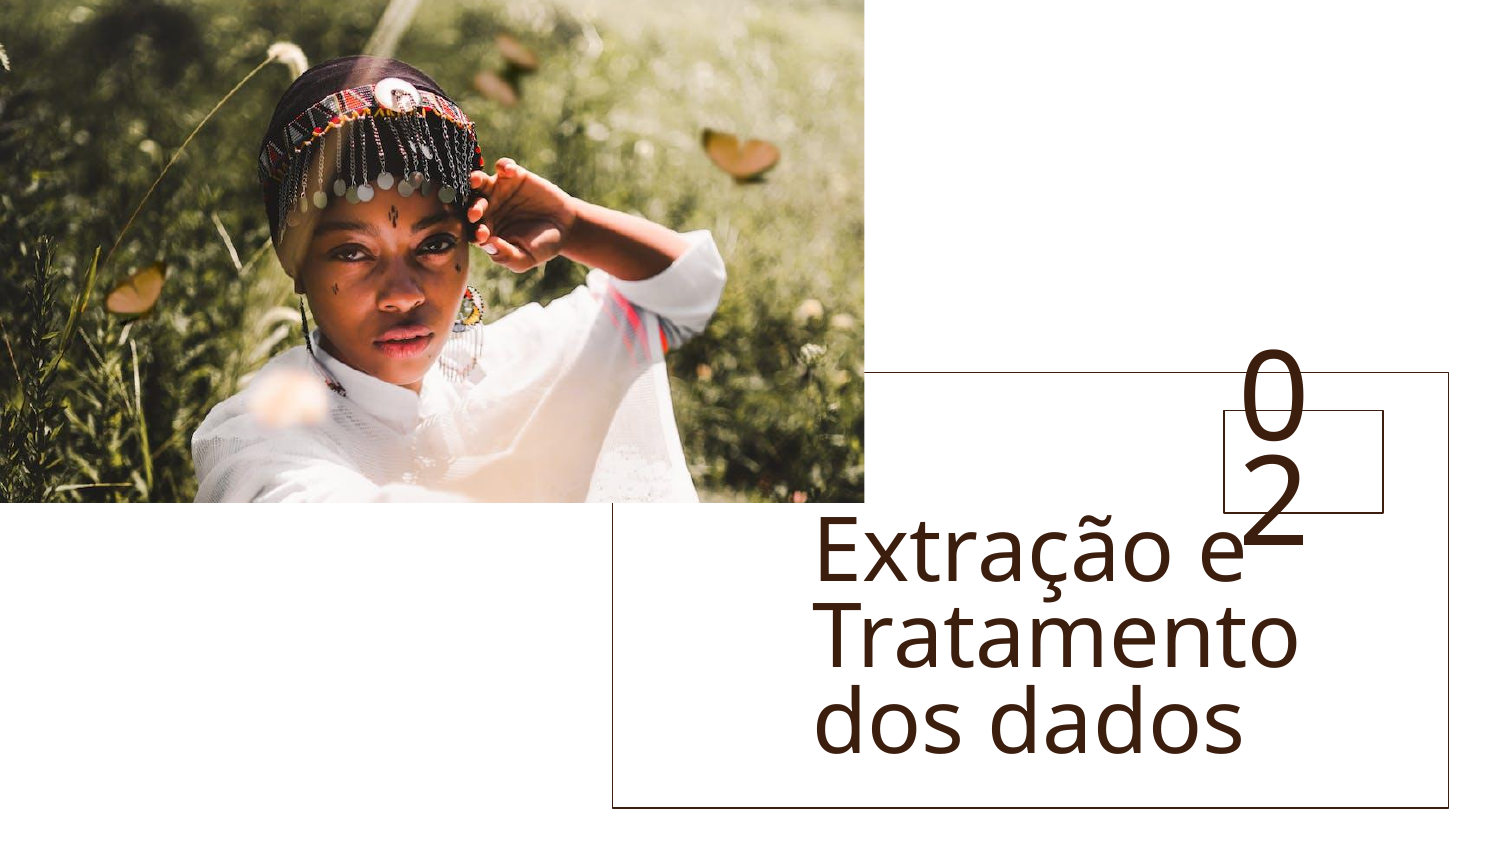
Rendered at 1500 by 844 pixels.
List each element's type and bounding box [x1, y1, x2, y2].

text_box [612, 372, 1449, 808]
picture [0, 0, 865, 503]
